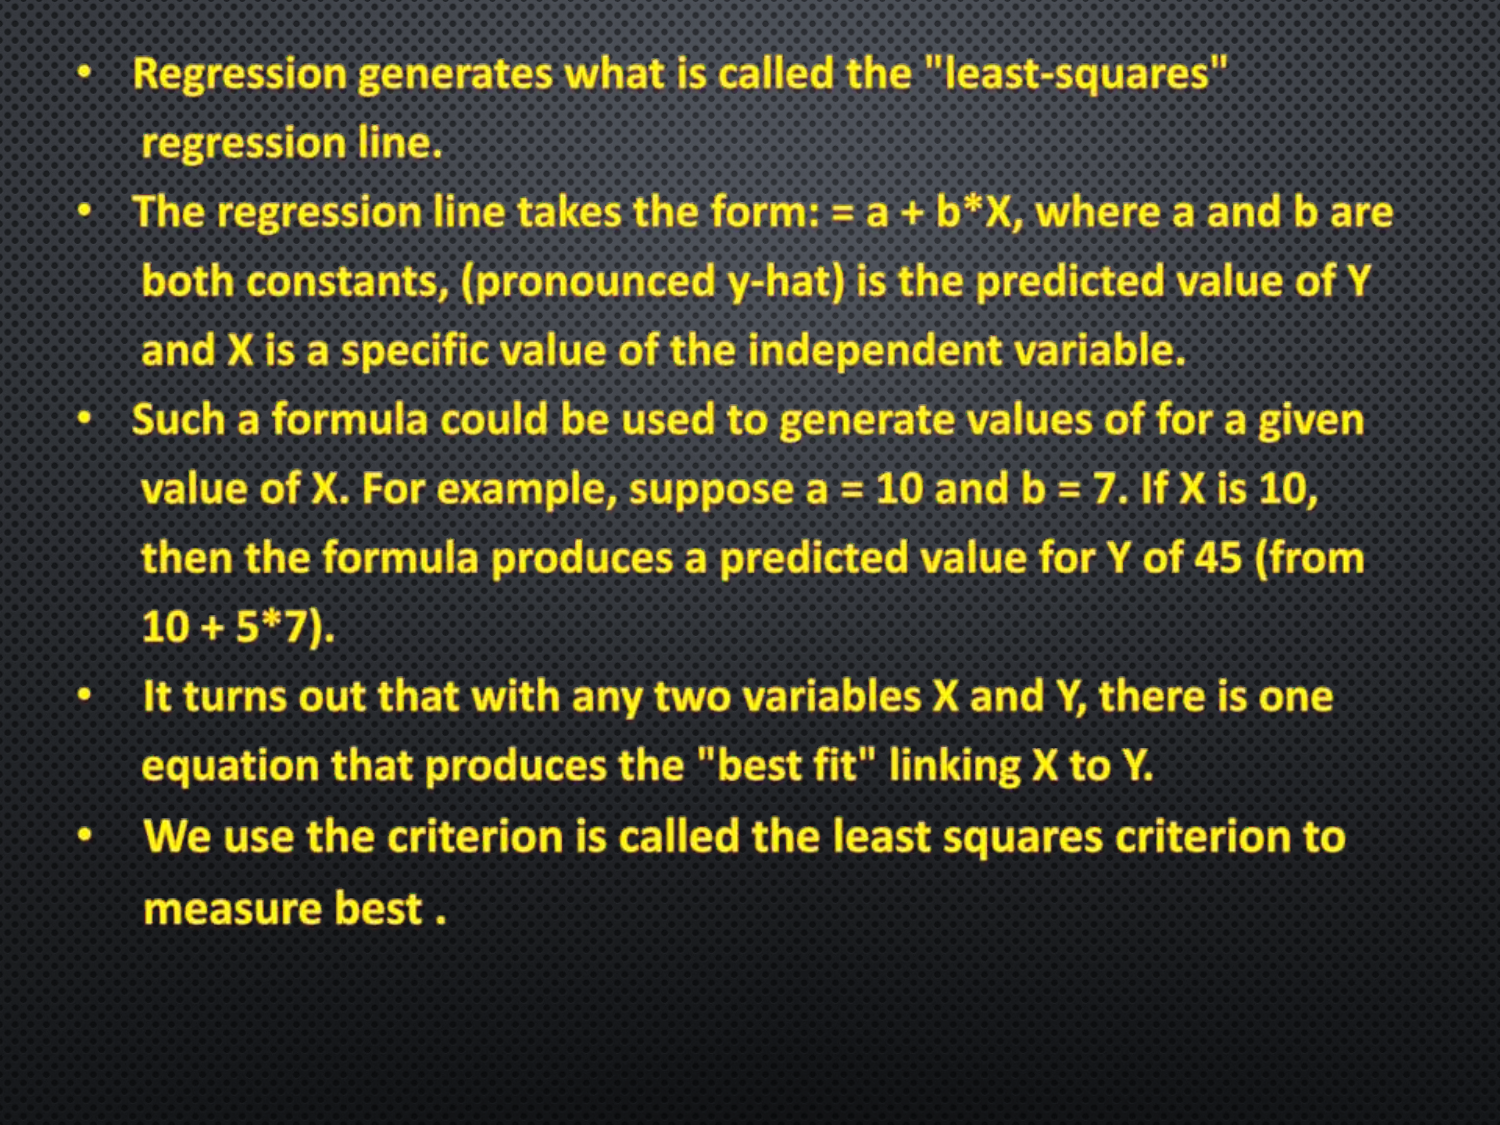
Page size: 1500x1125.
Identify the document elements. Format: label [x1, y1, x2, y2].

picture [38, 23, 1444, 1066]
